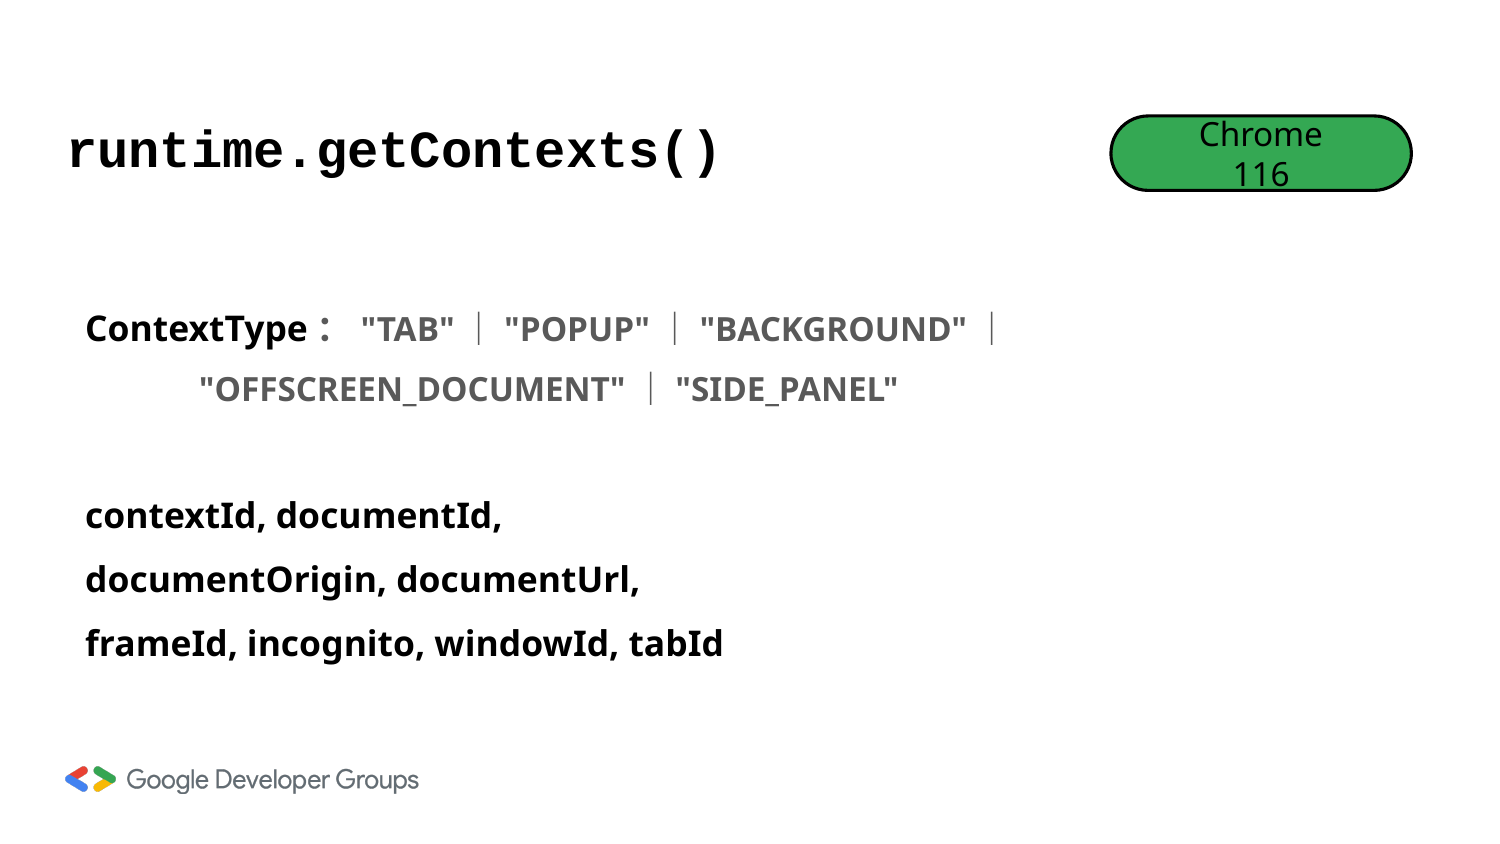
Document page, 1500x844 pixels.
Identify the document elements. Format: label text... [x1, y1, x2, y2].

text_box ContextType："TAB"｜"POPUP"｜"BACKGROUND"｜ "OFFSCREEN_DOCUMENT"｜"SIDE_PANEL" contextId, documentId, documentOrigin, documentUrl, frameId, incognito, windowId, tabId [70, 269, 1412, 679]
picture [64, 766, 419, 794]
text_box Chrome 116 [1110, 115, 1412, 191]
title runtime.getContexts() [51, 112, 931, 194]
